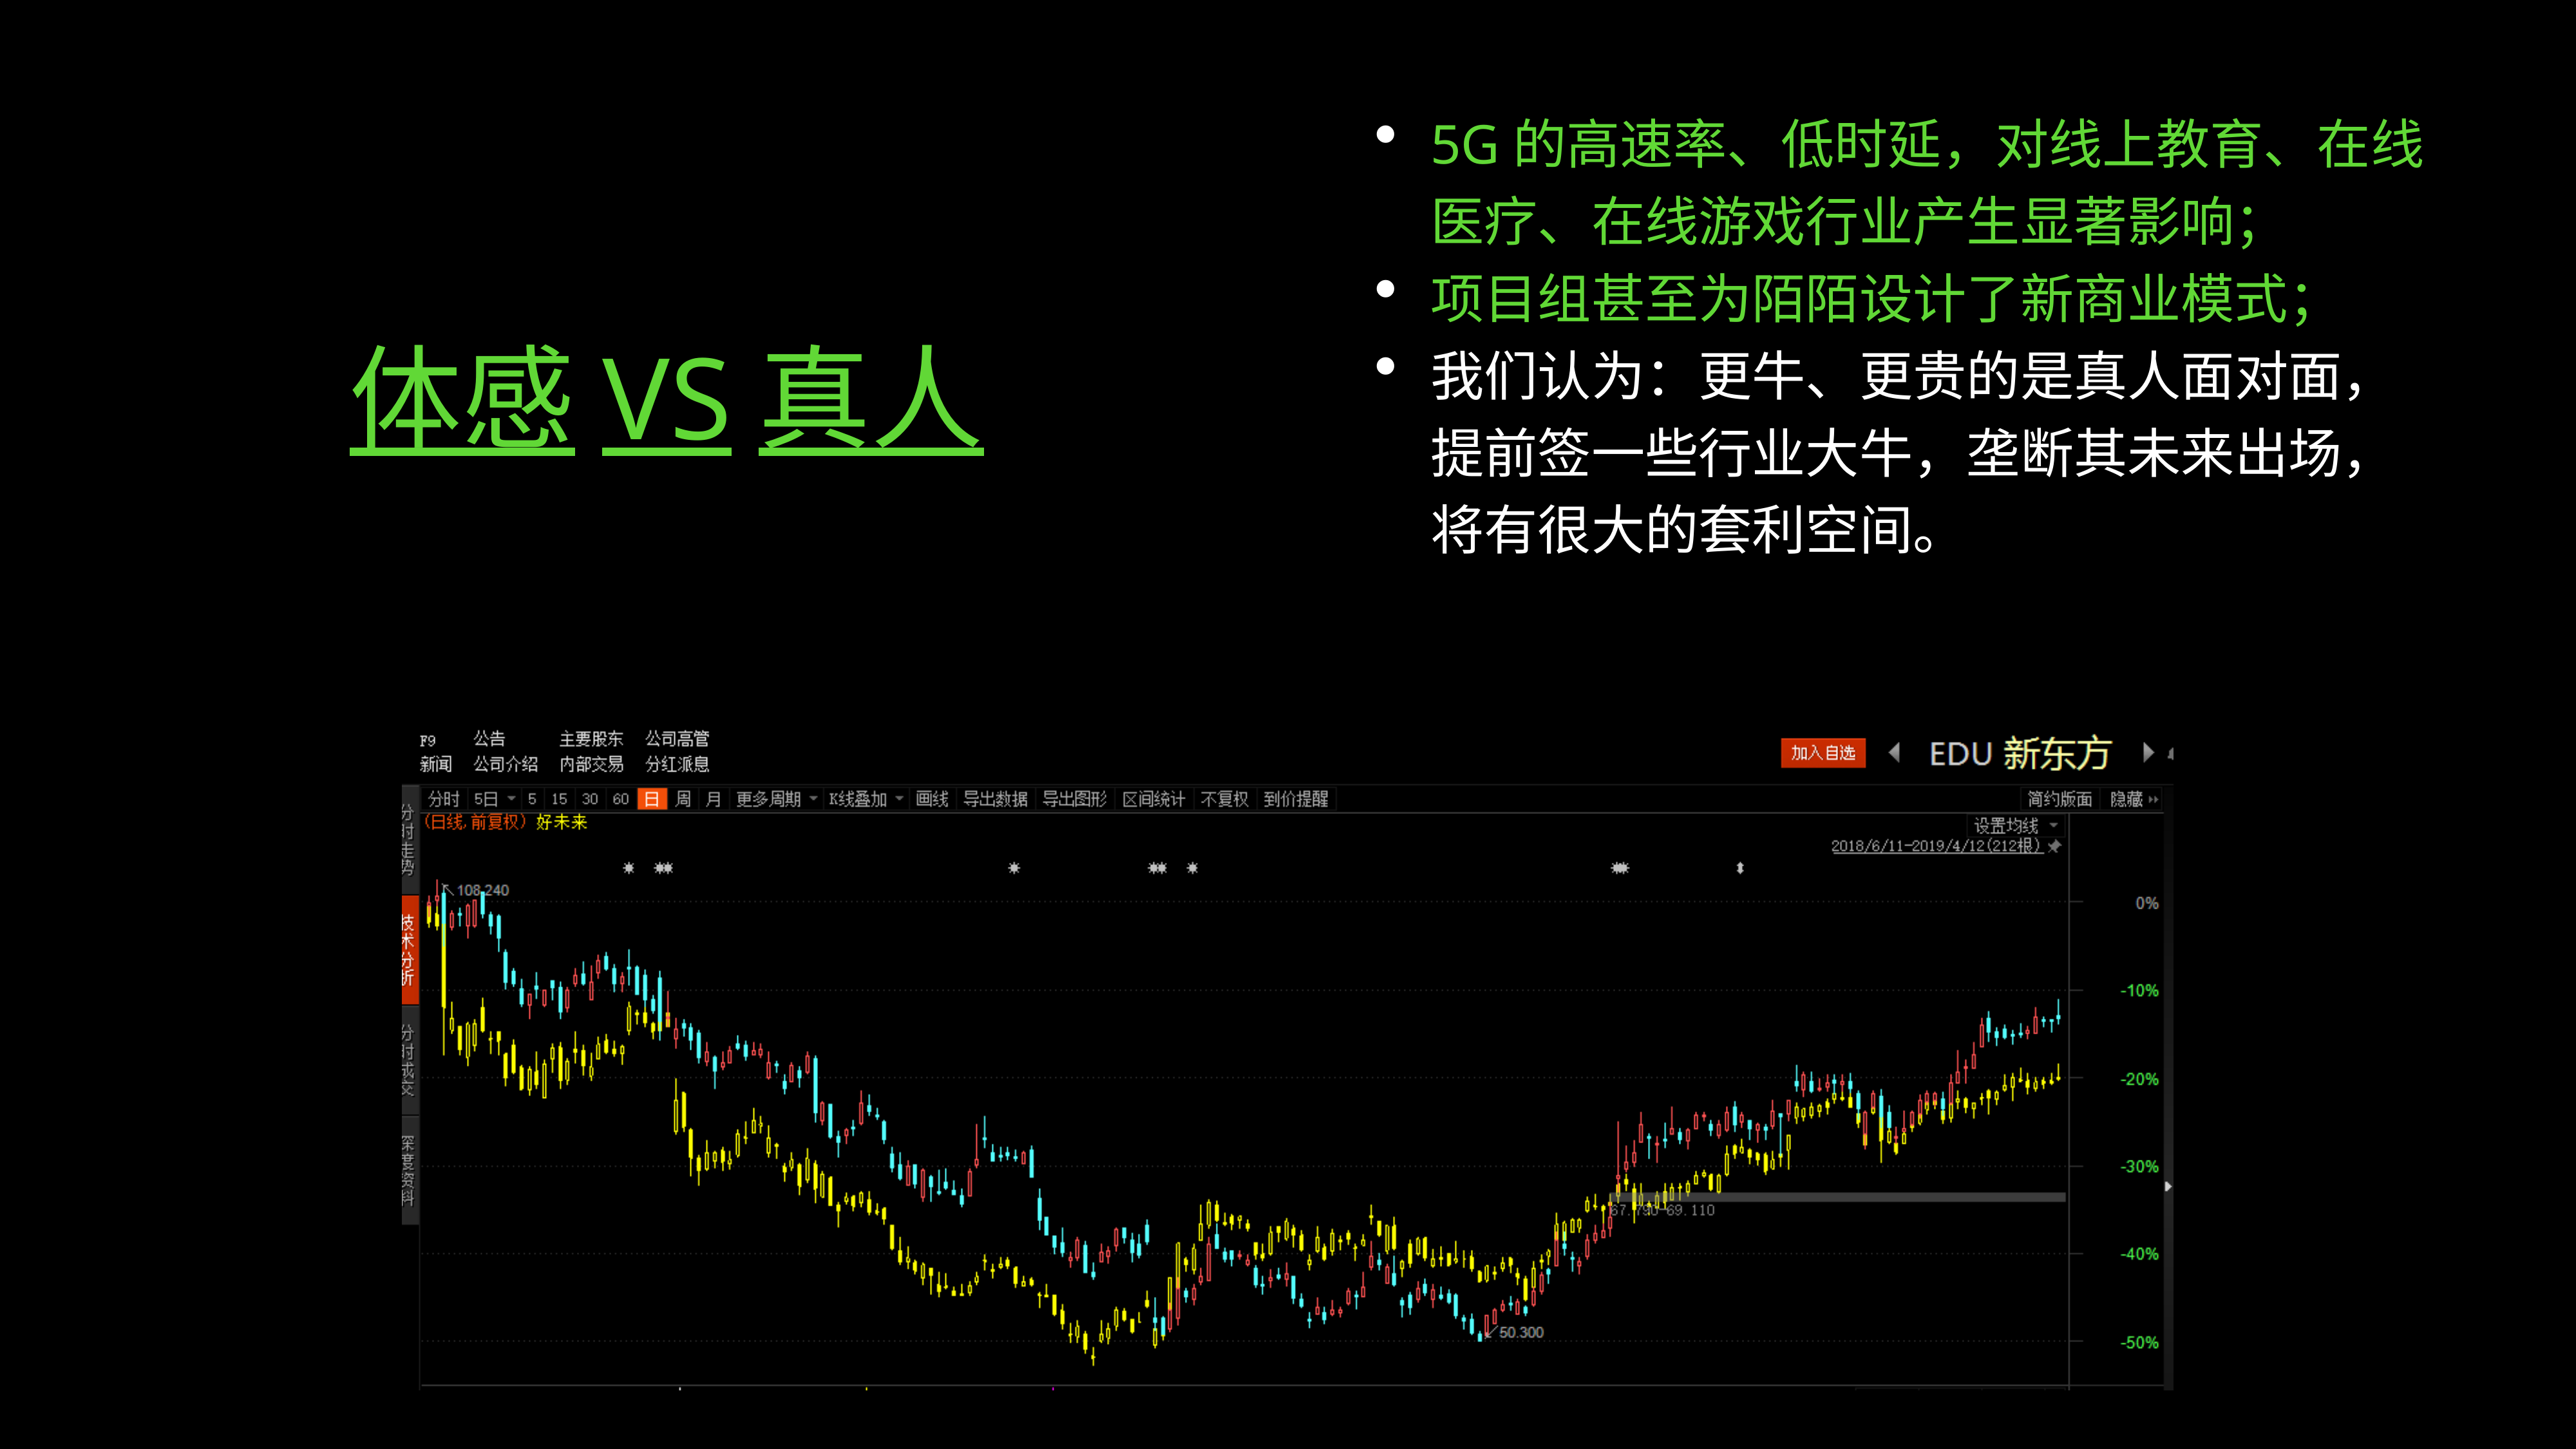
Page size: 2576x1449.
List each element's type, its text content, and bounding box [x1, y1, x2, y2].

title 体感VS真人 [126, 100, 1208, 688]
list 5G的高速率、低时延，对线上教育、在线医疗、在线游戏行业产生显著影响； 项目组甚至为陌陌设计了新商业模式； 我们认为：更牛、更贵的是真人面对面，提前签一些行业大牛，垄断其未来出场，将有很大的套利空间。 [1368, 91, 2450, 697]
picture [402, 724, 2174, 1390]
